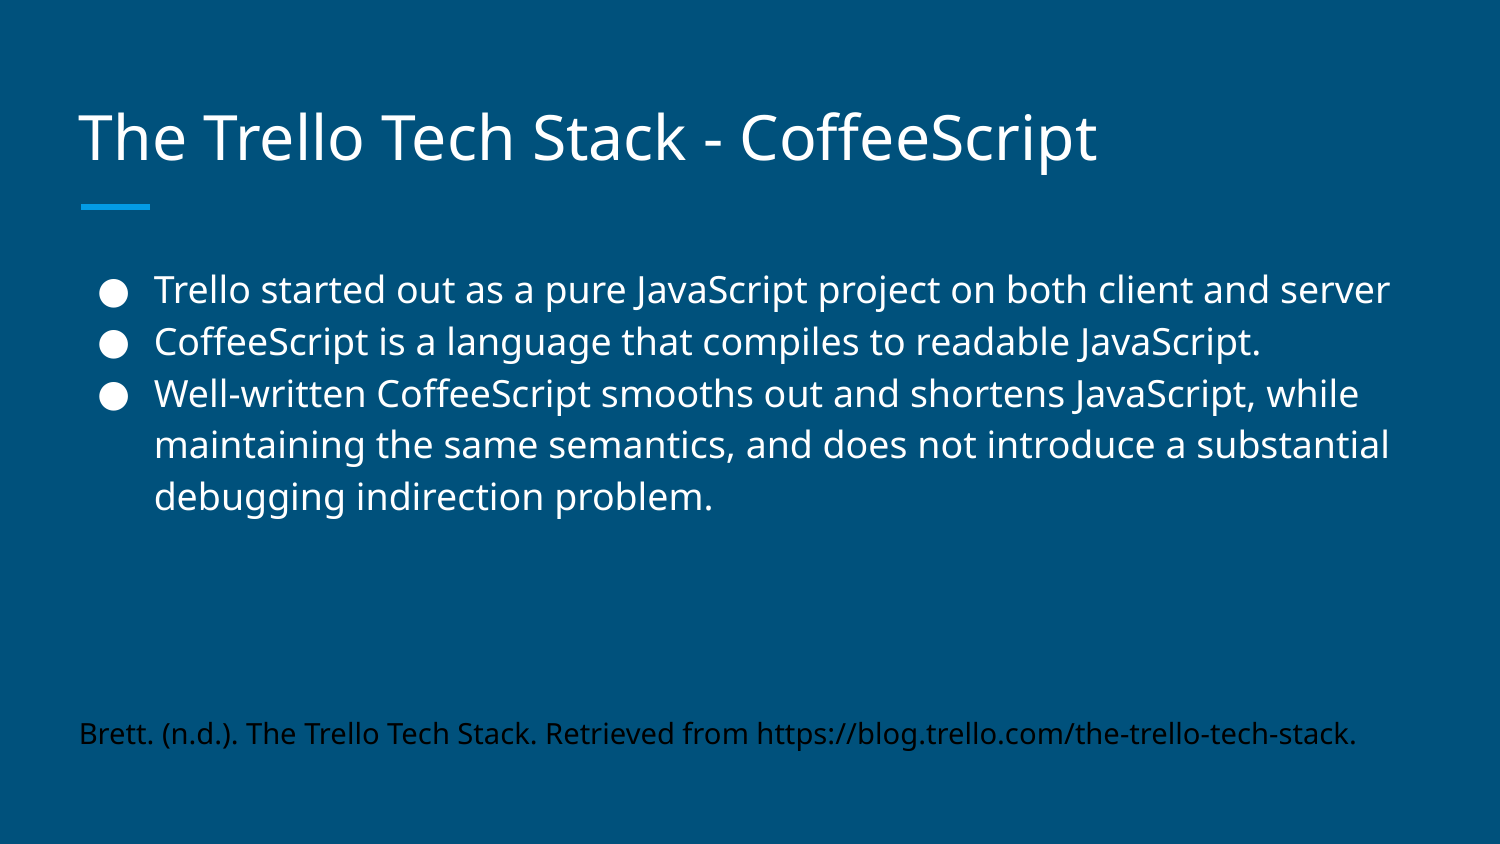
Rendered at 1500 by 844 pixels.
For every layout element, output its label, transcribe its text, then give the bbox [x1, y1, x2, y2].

title The Trello Tech Stack - CoffeeScript [63, 75, 1437, 188]
list Trello started out as a pure JavaScript project on both client and server CoffeeScript is a language that compiles to readable JavaScript. Well-written CoffeeScript smooths out and shortens JavaScript, while maintaining the same semantics, and does not introduce a substantial debugging indirection problem. Brett. (n.d.). The Trello Tech Stack. Retrieved from https://blog.trello.com/the-trello-tech-stack. [63, 244, 1437, 750]
